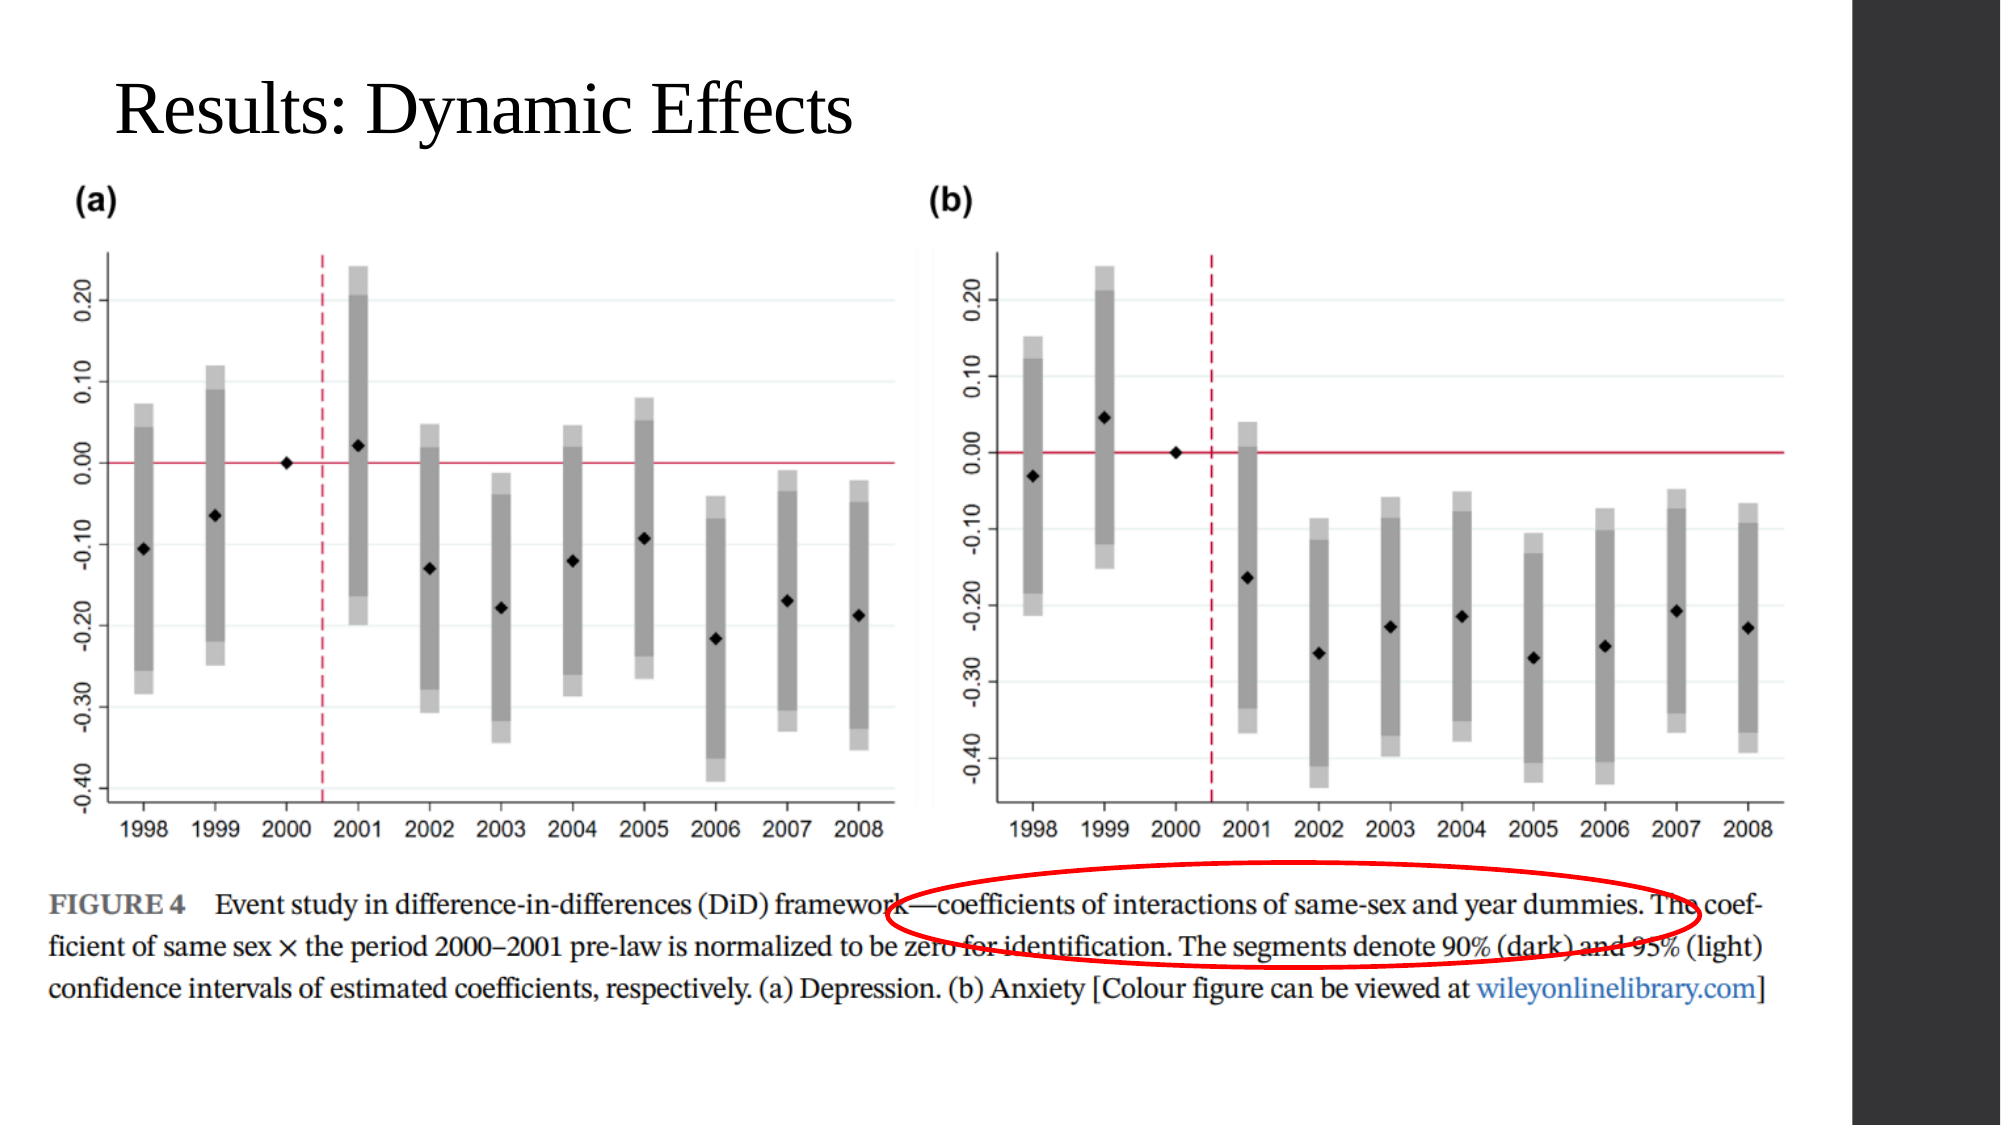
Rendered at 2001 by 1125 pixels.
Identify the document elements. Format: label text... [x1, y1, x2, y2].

picture [24, 157, 1813, 1019]
title Results: Dynamic Effects [99, 55, 1813, 153]
